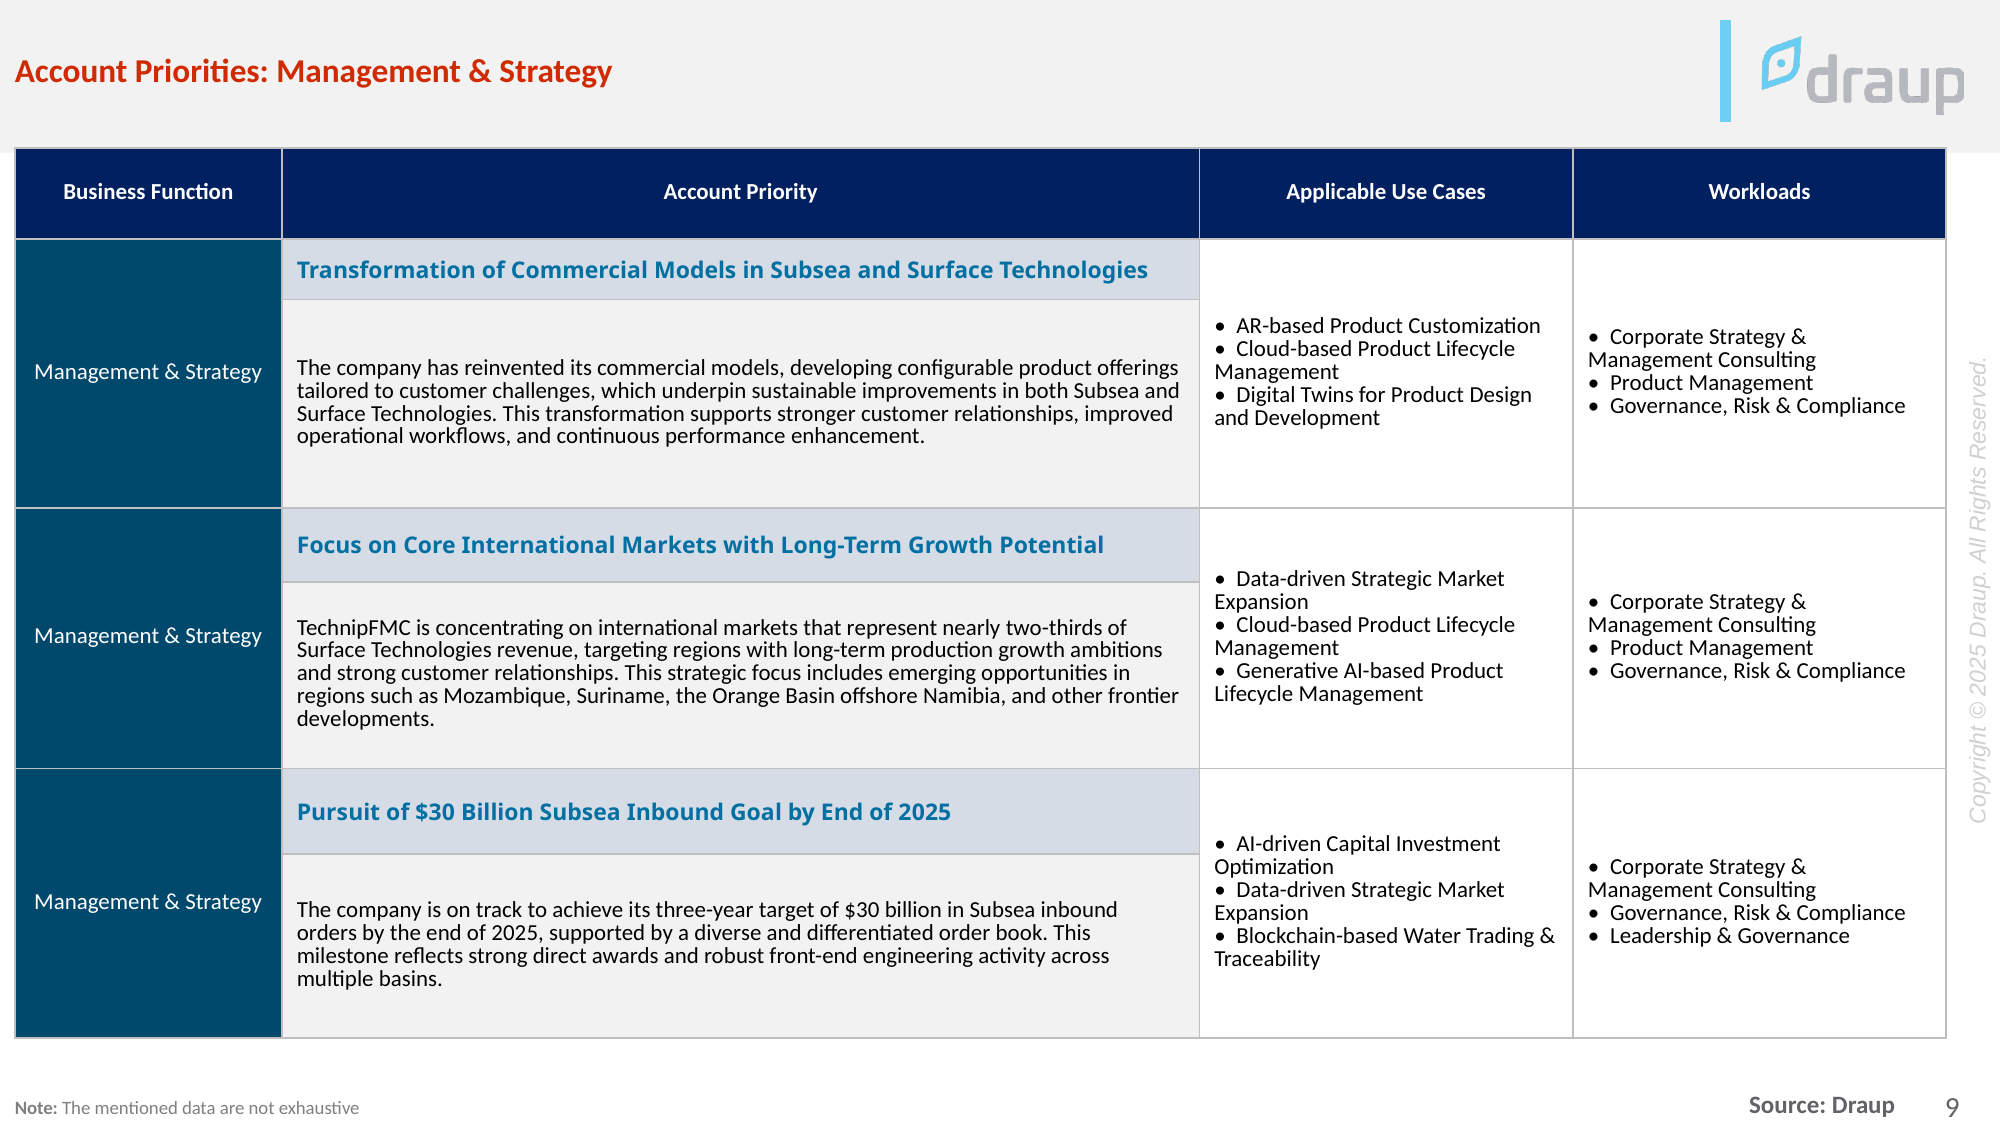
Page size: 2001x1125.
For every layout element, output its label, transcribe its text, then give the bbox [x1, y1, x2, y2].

table_cell The company is on track to achieve its three-year target of $30 billion in Subsea inbound orders by the end of 2025, supported by a diverse and differentiated order book. This milestone reflects strong direct awards and robust front-end engineering activity across multiple basins. [283, 855, 1199, 1037]
table_cell • Data-driven Strategic Market Expansion • Cloud-based Product Lifecycle Management • Generative AI-based Product Lifecycle Management [1200, 509, 1572, 768]
table_cell Transformation of Commercial Models in Subsea and Surface Technologies [283, 240, 1199, 299]
table_cell • Corporate Strategy & Management Consulting • Governance, Risk & Compliance • Leadership & Governance [1574, 769, 1945, 1037]
table_header Workloads [1574, 149, 1945, 238]
table_cell • Corporate Strategy & Management Consulting • Product Management • Governance, Risk & Compliance [1574, 509, 1945, 768]
table_cell TechnipFMC is concentrating on international markets that represent nearly two-thirds of Surface Technologies revenue, targeting regions with long-term production growth ambitions and strong customer relationships. This strategic focus includes emerging opportunities in regions such as Mozambique, Suriname, the Orange Basin offshore Namibia, and other frontier developments. [283, 583, 1199, 768]
text_box Account Priorities: Management & Strategy [0, 3, 1701, 144]
table_header Business Function [16, 149, 281, 238]
table_cell Focus on Core International Markets with Long-Term Growth Potential [283, 509, 1199, 581]
text_box Note: The mentioned data are not exhaustive [0, 1088, 1080, 1125]
table_cell • AI-driven Capital Investment Optimization • Data-driven Strategic Market Expansion • Blockchain-based Water Trading & Traceability [1200, 769, 1572, 1037]
table_cell Management & Strategy [16, 769, 281, 1037]
table_cell The company has reinvented its commercial models, developing configurable product offerings tailored to customer challenges, which underpin sustainable improvements in both Subsea and Surface Technologies. This transformation supports stronger customer relationships, improved operational workflows, and continuous performance enhancement. [283, 300, 1199, 507]
table_cell • AR-based Product Customization • Cloud-based Product Lifecycle Management • Digital Twins for Product Design and Development [1200, 240, 1572, 507]
table_cell • Corporate Strategy & Management Consulting • Product Management • Governance, Risk & Compliance [1574, 240, 1945, 507]
table_cell Management & Strategy [16, 240, 281, 507]
table_cell Pursuit of $30 Billion Subsea Inbound Goal by End of 2025 [283, 769, 1199, 853]
table_cell Management & Strategy [16, 509, 281, 768]
table_header Applicable Use Cases [1200, 149, 1572, 238]
table_header Account Priority [283, 149, 1199, 238]
